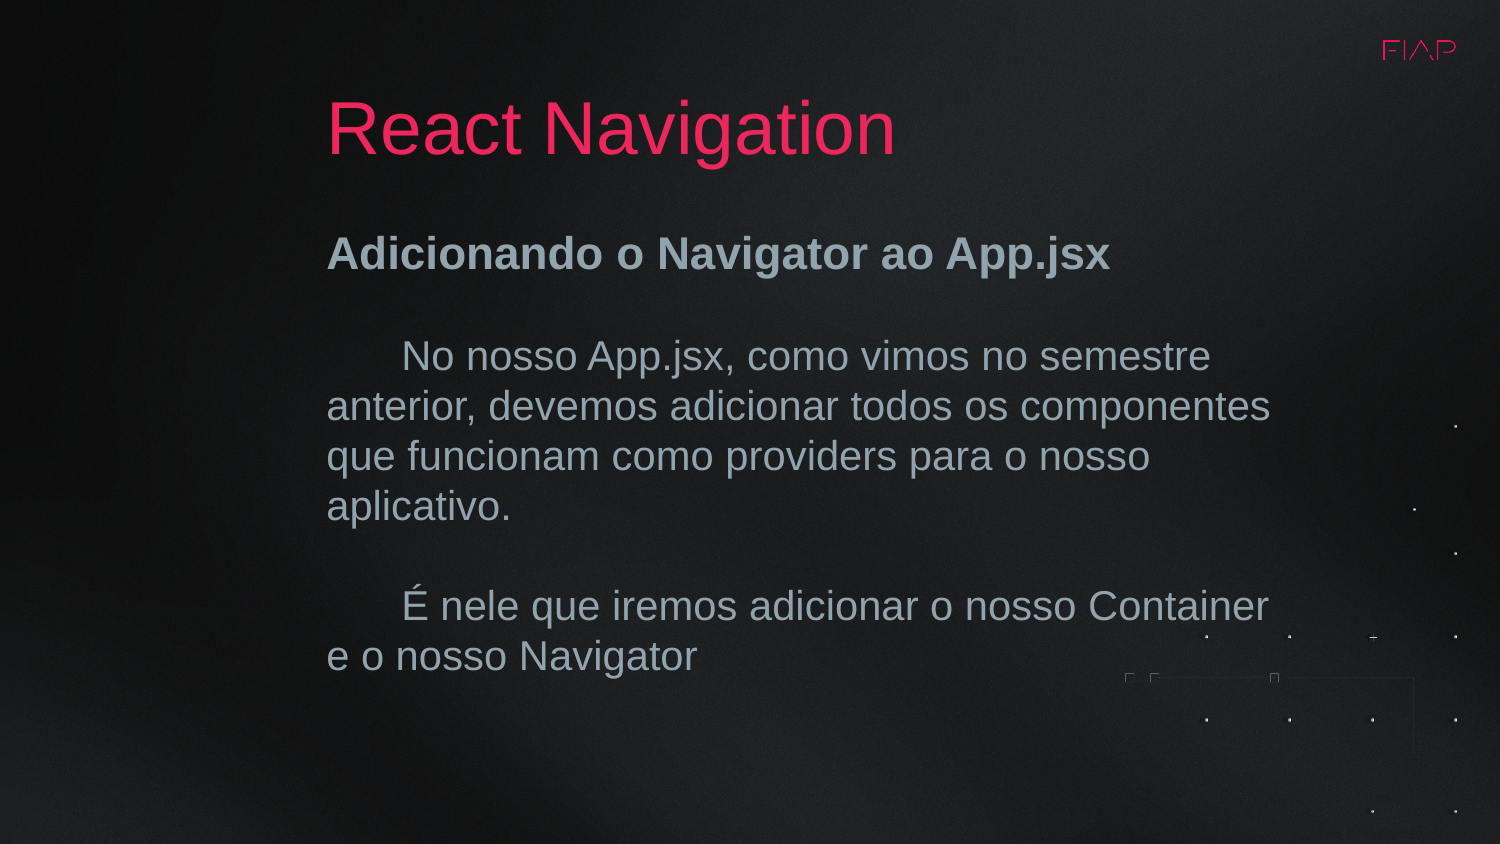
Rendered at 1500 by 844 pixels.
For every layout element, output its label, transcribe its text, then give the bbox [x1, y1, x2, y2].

text_box Adicionando o Navigator ao App.jsx No nosso App.jsx, como vimos no semestre anterior, devemos adicionar todos os componentes que funcionam como providers para o nosso aplicativo. É nele que iremos adicionar o nosso Container e o nosso Navigator [311, 216, 1292, 737]
text_box React Navigation [311, 72, 1126, 177]
picture [0, 0, 1500, 844]
